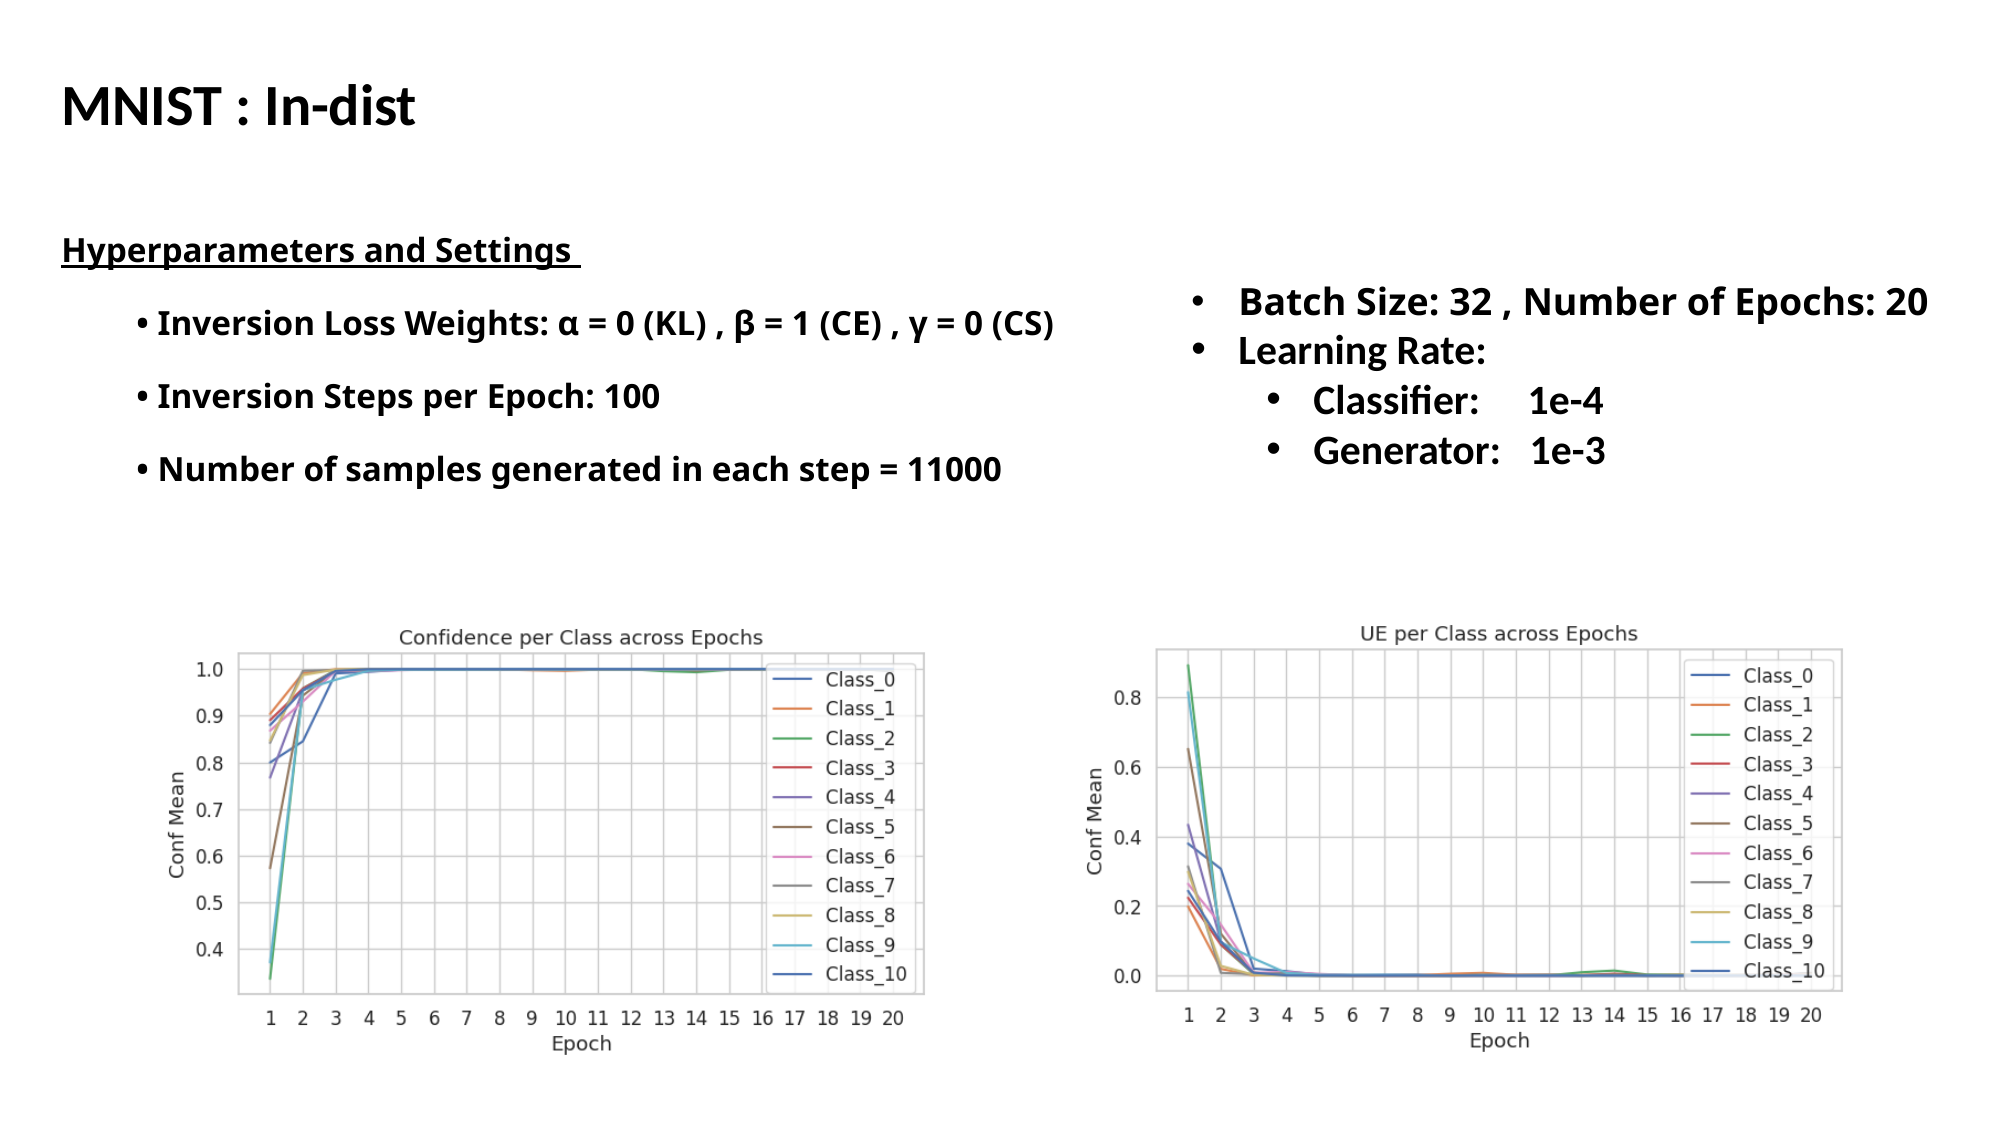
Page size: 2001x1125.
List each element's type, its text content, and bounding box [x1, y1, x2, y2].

subtitle MNIST : In-dist [46, 67, 76, 125]
text_box Batch Size: 32 , Number of Epochs: 20 Learning Rate: Classifier: 1e-4 Generator: 1e-3 [1176, 270, 2000, 481]
picture [1076, 614, 1853, 1063]
text_box [76, 67, 1400, 125]
text_box Hyperparameters and Settings • Inversion Loss Weights: α = 0 (KL) , β = 1 (CE) , γ = 0 (CS) • Inversion Steps per Epoch: 100 • Number of samples generated in each step = 11000 [46, 188, 1120, 569]
picture [157, 618, 935, 1066]
